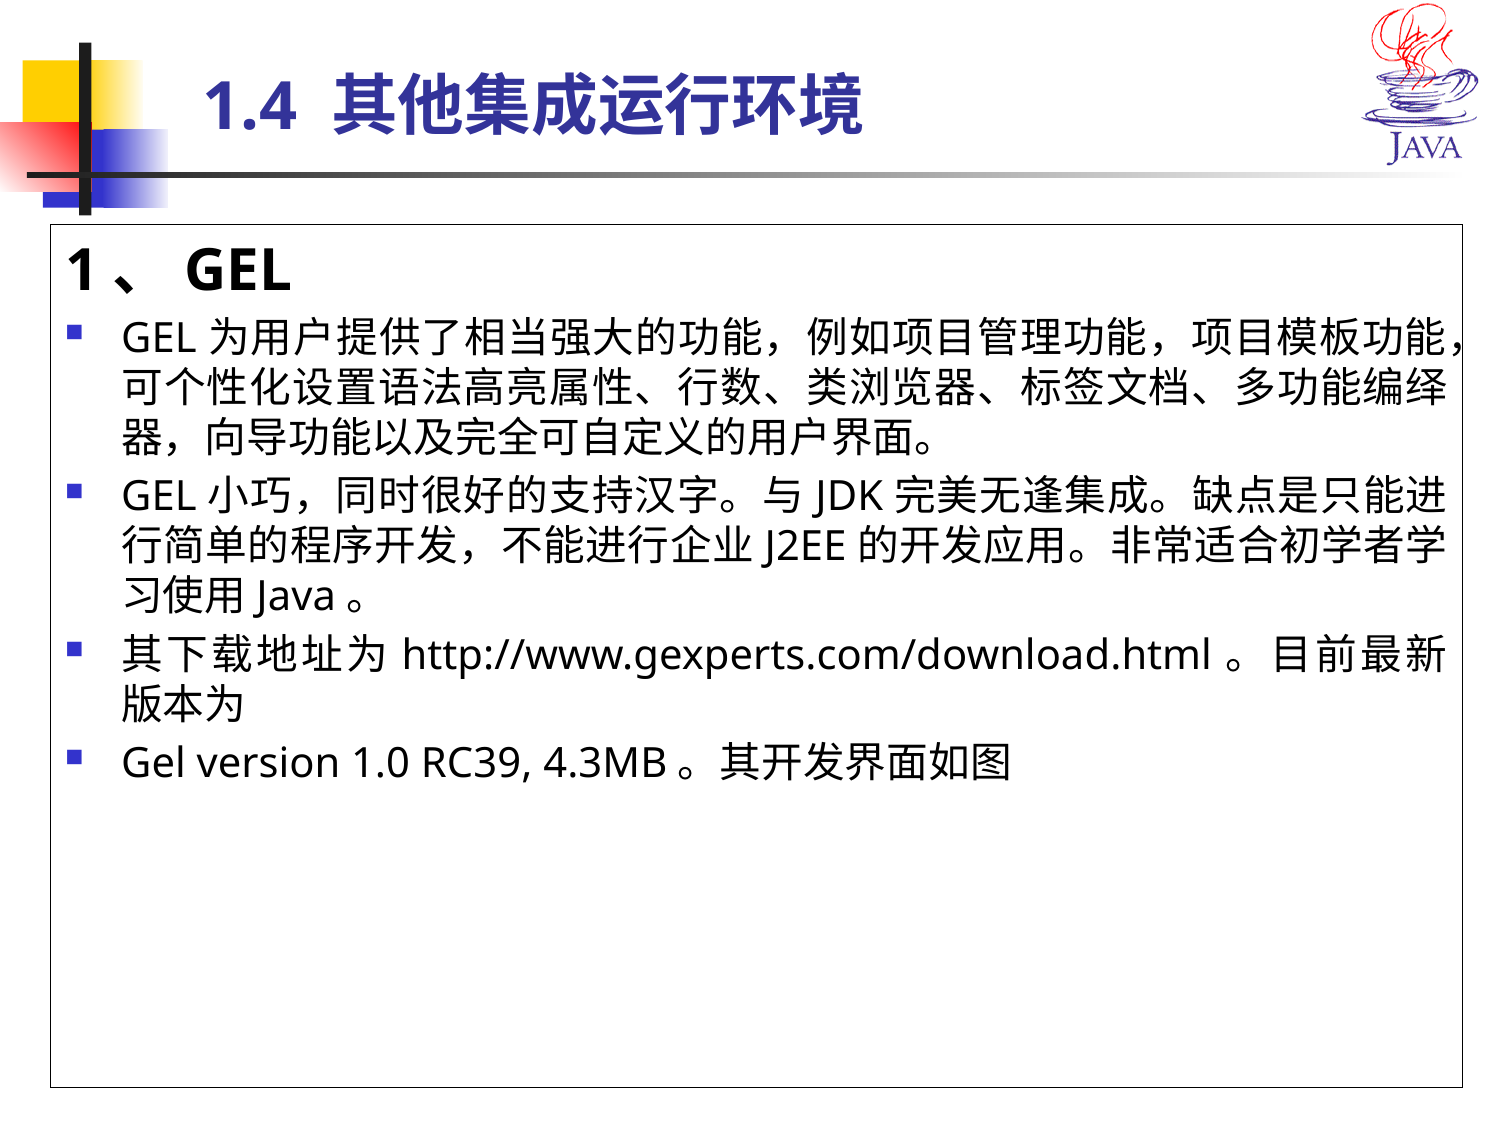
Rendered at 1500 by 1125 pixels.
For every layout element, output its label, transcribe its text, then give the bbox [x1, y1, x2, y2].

list 1、GEL GEL为用户提供了相当强大的功能，例如项目管理功能，项目模板功能，可个性化设置语法高亮属性、行数、类浏览器、标签文档、多功能编绎器，向导功能以及完全可自定义的用户界面。 GEL小巧，同时很好的支持汉字。与JDK完美无逢集成。缺点是只能进行简单的程序开发，不能进行企业J2EE的开发应用。非常适合初学者学习使用Java。 其下载地址为http://www.gexperts.com/download.html。目前最新版本为 Gel version 1.0 RC39, 4.3MB。其开发界面如图 [50, 224, 1463, 1088]
title 1.4 其他集成运行环境 [187, 37, 1200, 151]
picture [1352, 0, 1495, 169]
